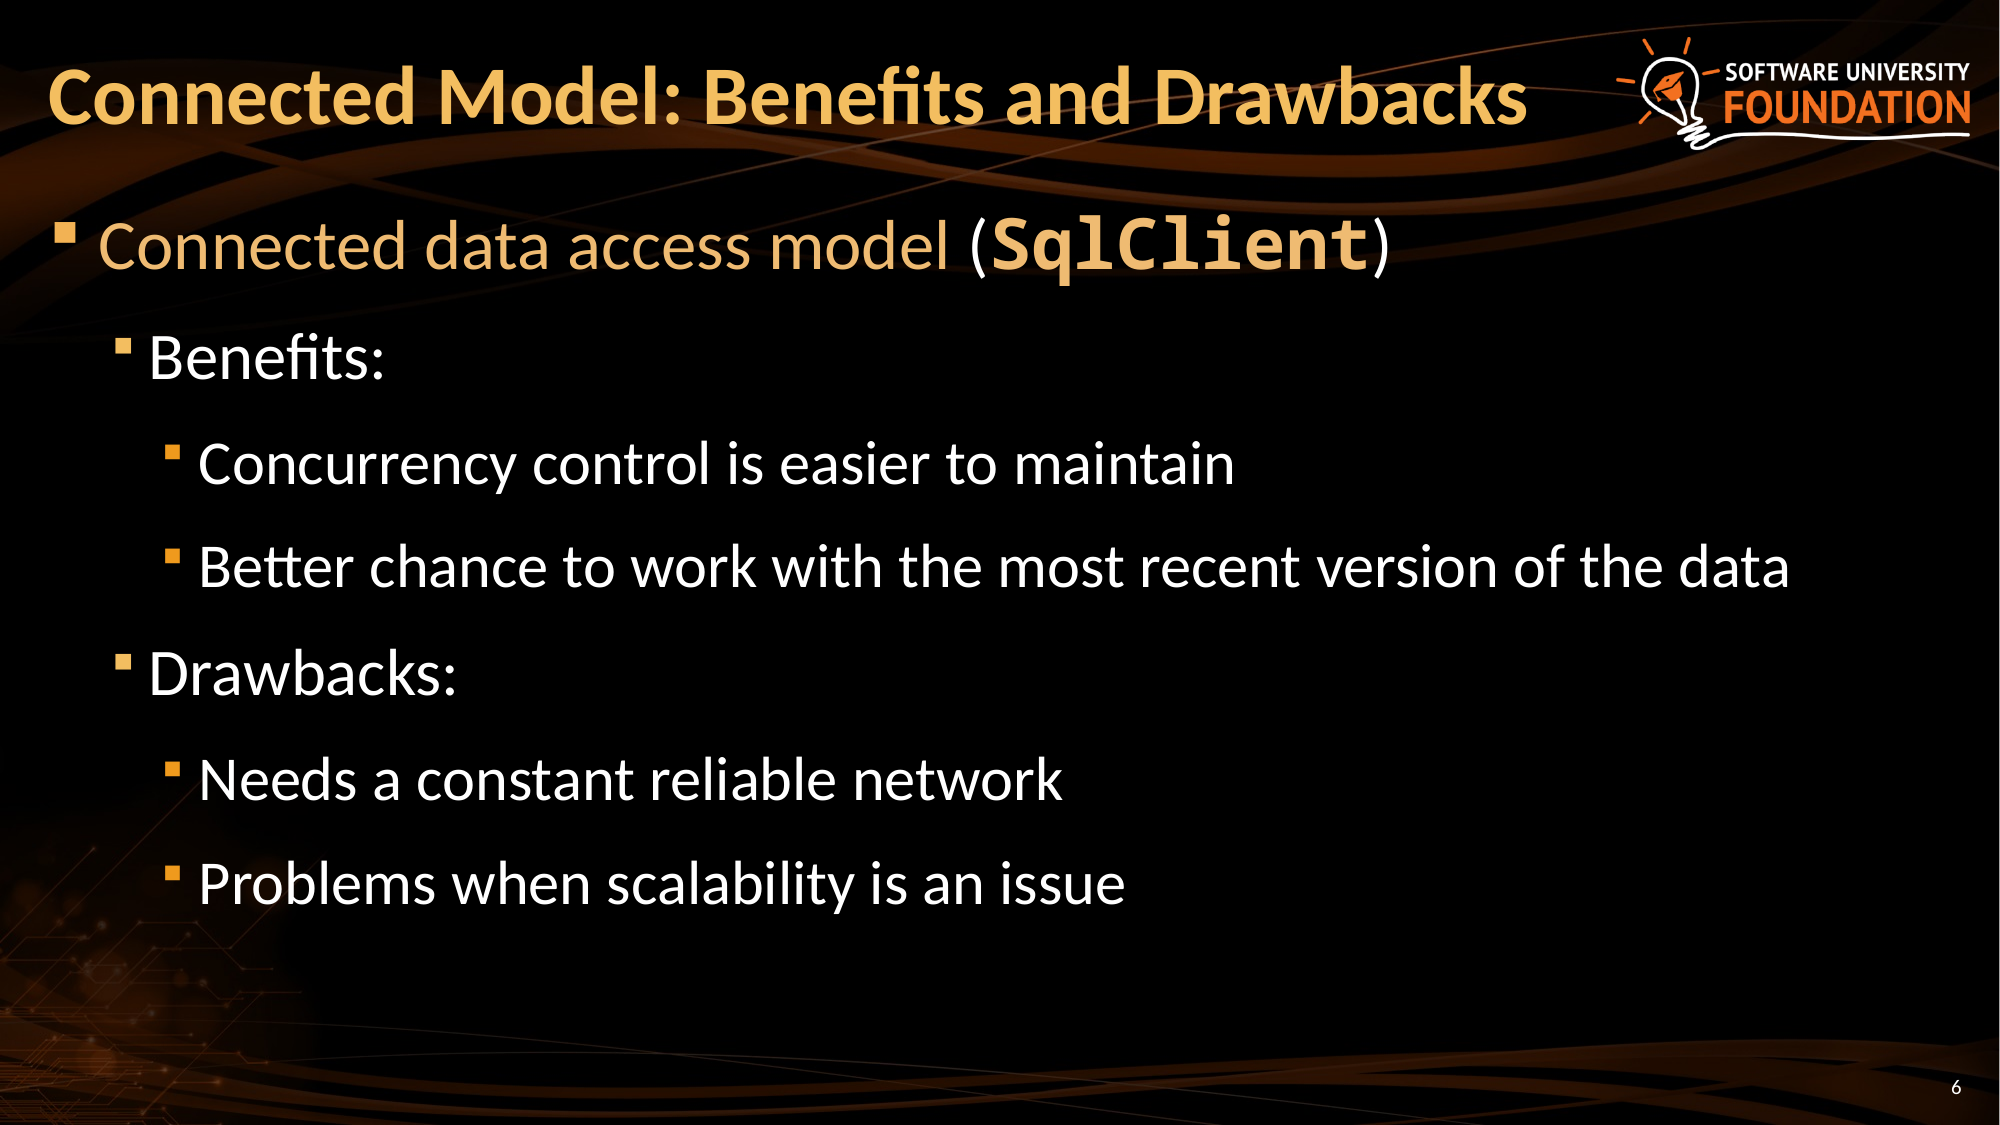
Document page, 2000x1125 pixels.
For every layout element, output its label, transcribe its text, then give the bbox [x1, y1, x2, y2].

picture [0, 0, 2000, 1125]
list Connected data access model (SqlClient) Benefits: Concurrency control is easier to maintain Better chance to work with the most recent version of the data Drawbacks: Needs a constant reliable network Problems when scalability is an issue [31, 188, 1968, 1103]
title Connected Model: Benefits and Drawbacks [30, 6, 1602, 189]
